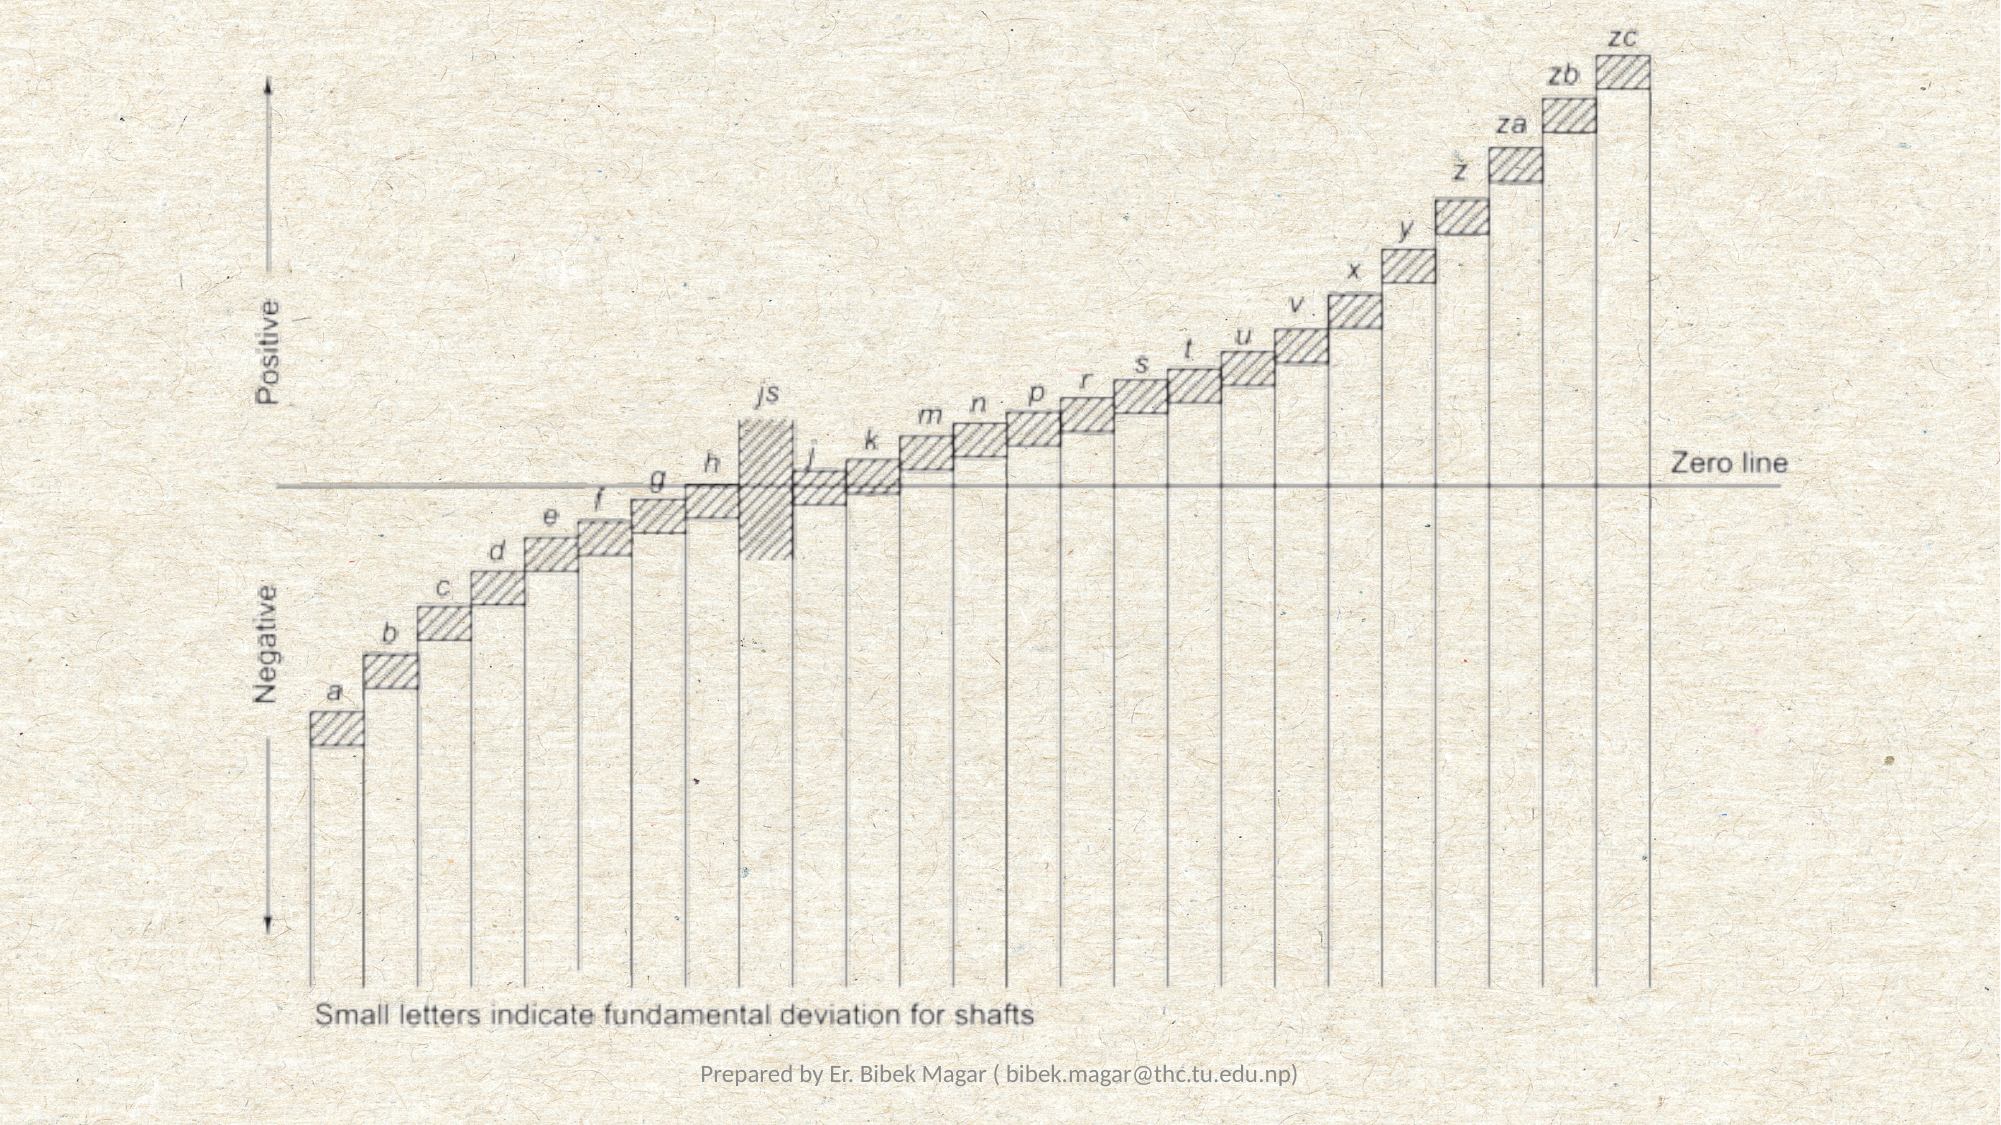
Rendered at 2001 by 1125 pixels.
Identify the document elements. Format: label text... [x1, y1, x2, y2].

picture [0, 0, 2001, 1125]
footer Prepared by Er. Bibek Magar ( bibek.magar@thc.tu.edu.np) [662, 1043, 1338, 1103]
